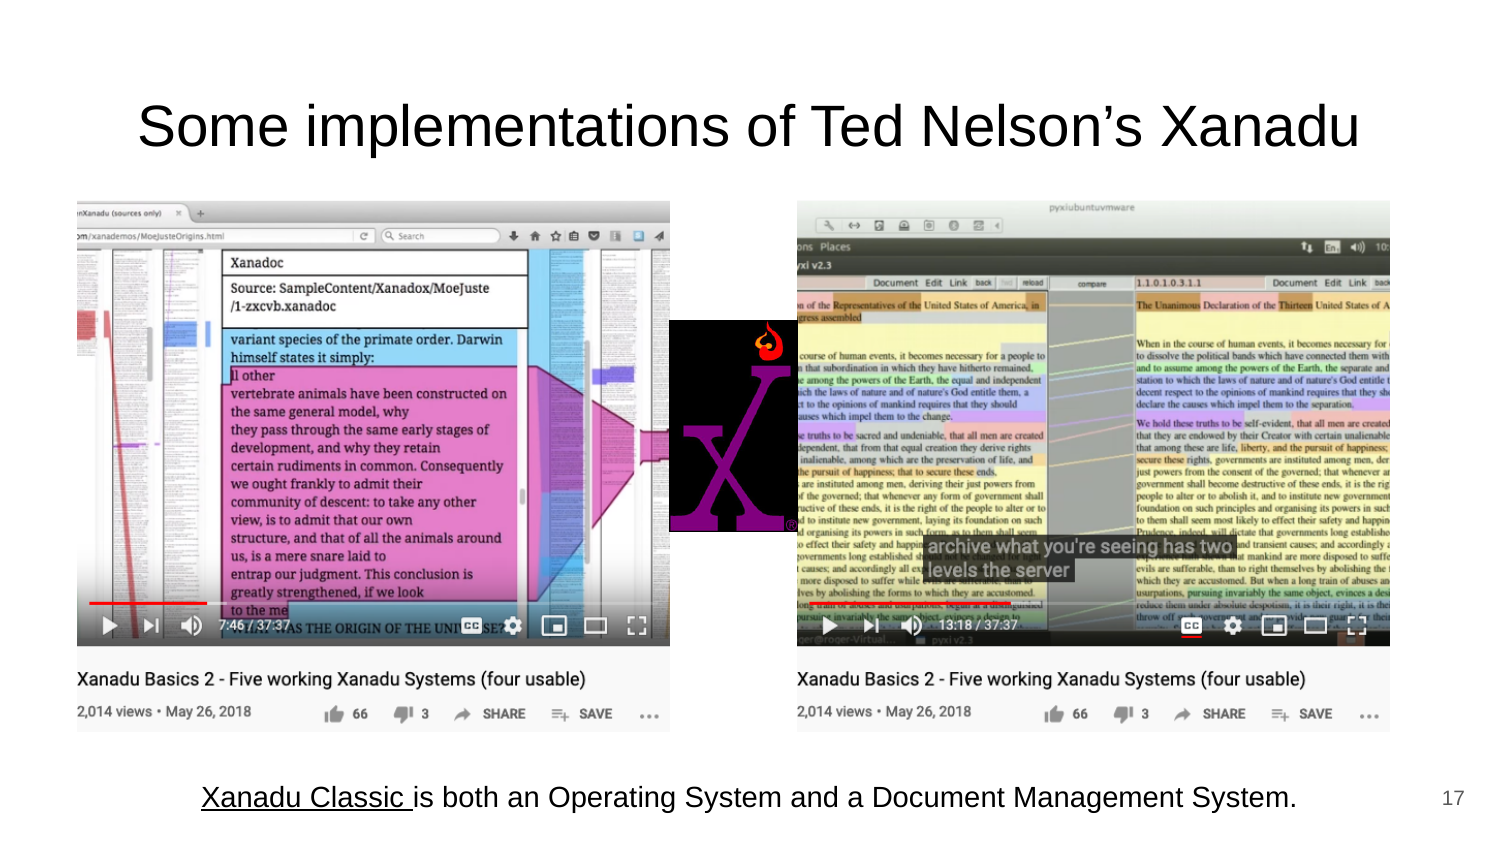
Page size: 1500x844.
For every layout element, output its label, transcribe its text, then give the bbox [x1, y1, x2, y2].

slide_number 17 [1389, 764, 1480, 830]
text_box Xanadu Classic is both an Operating System and a Document Management System. [186, 770, 1314, 821]
title Some implementations of Ted Nelson’s Xanadu [51, 72, 1449, 167]
picture [77, 199, 1391, 732]
